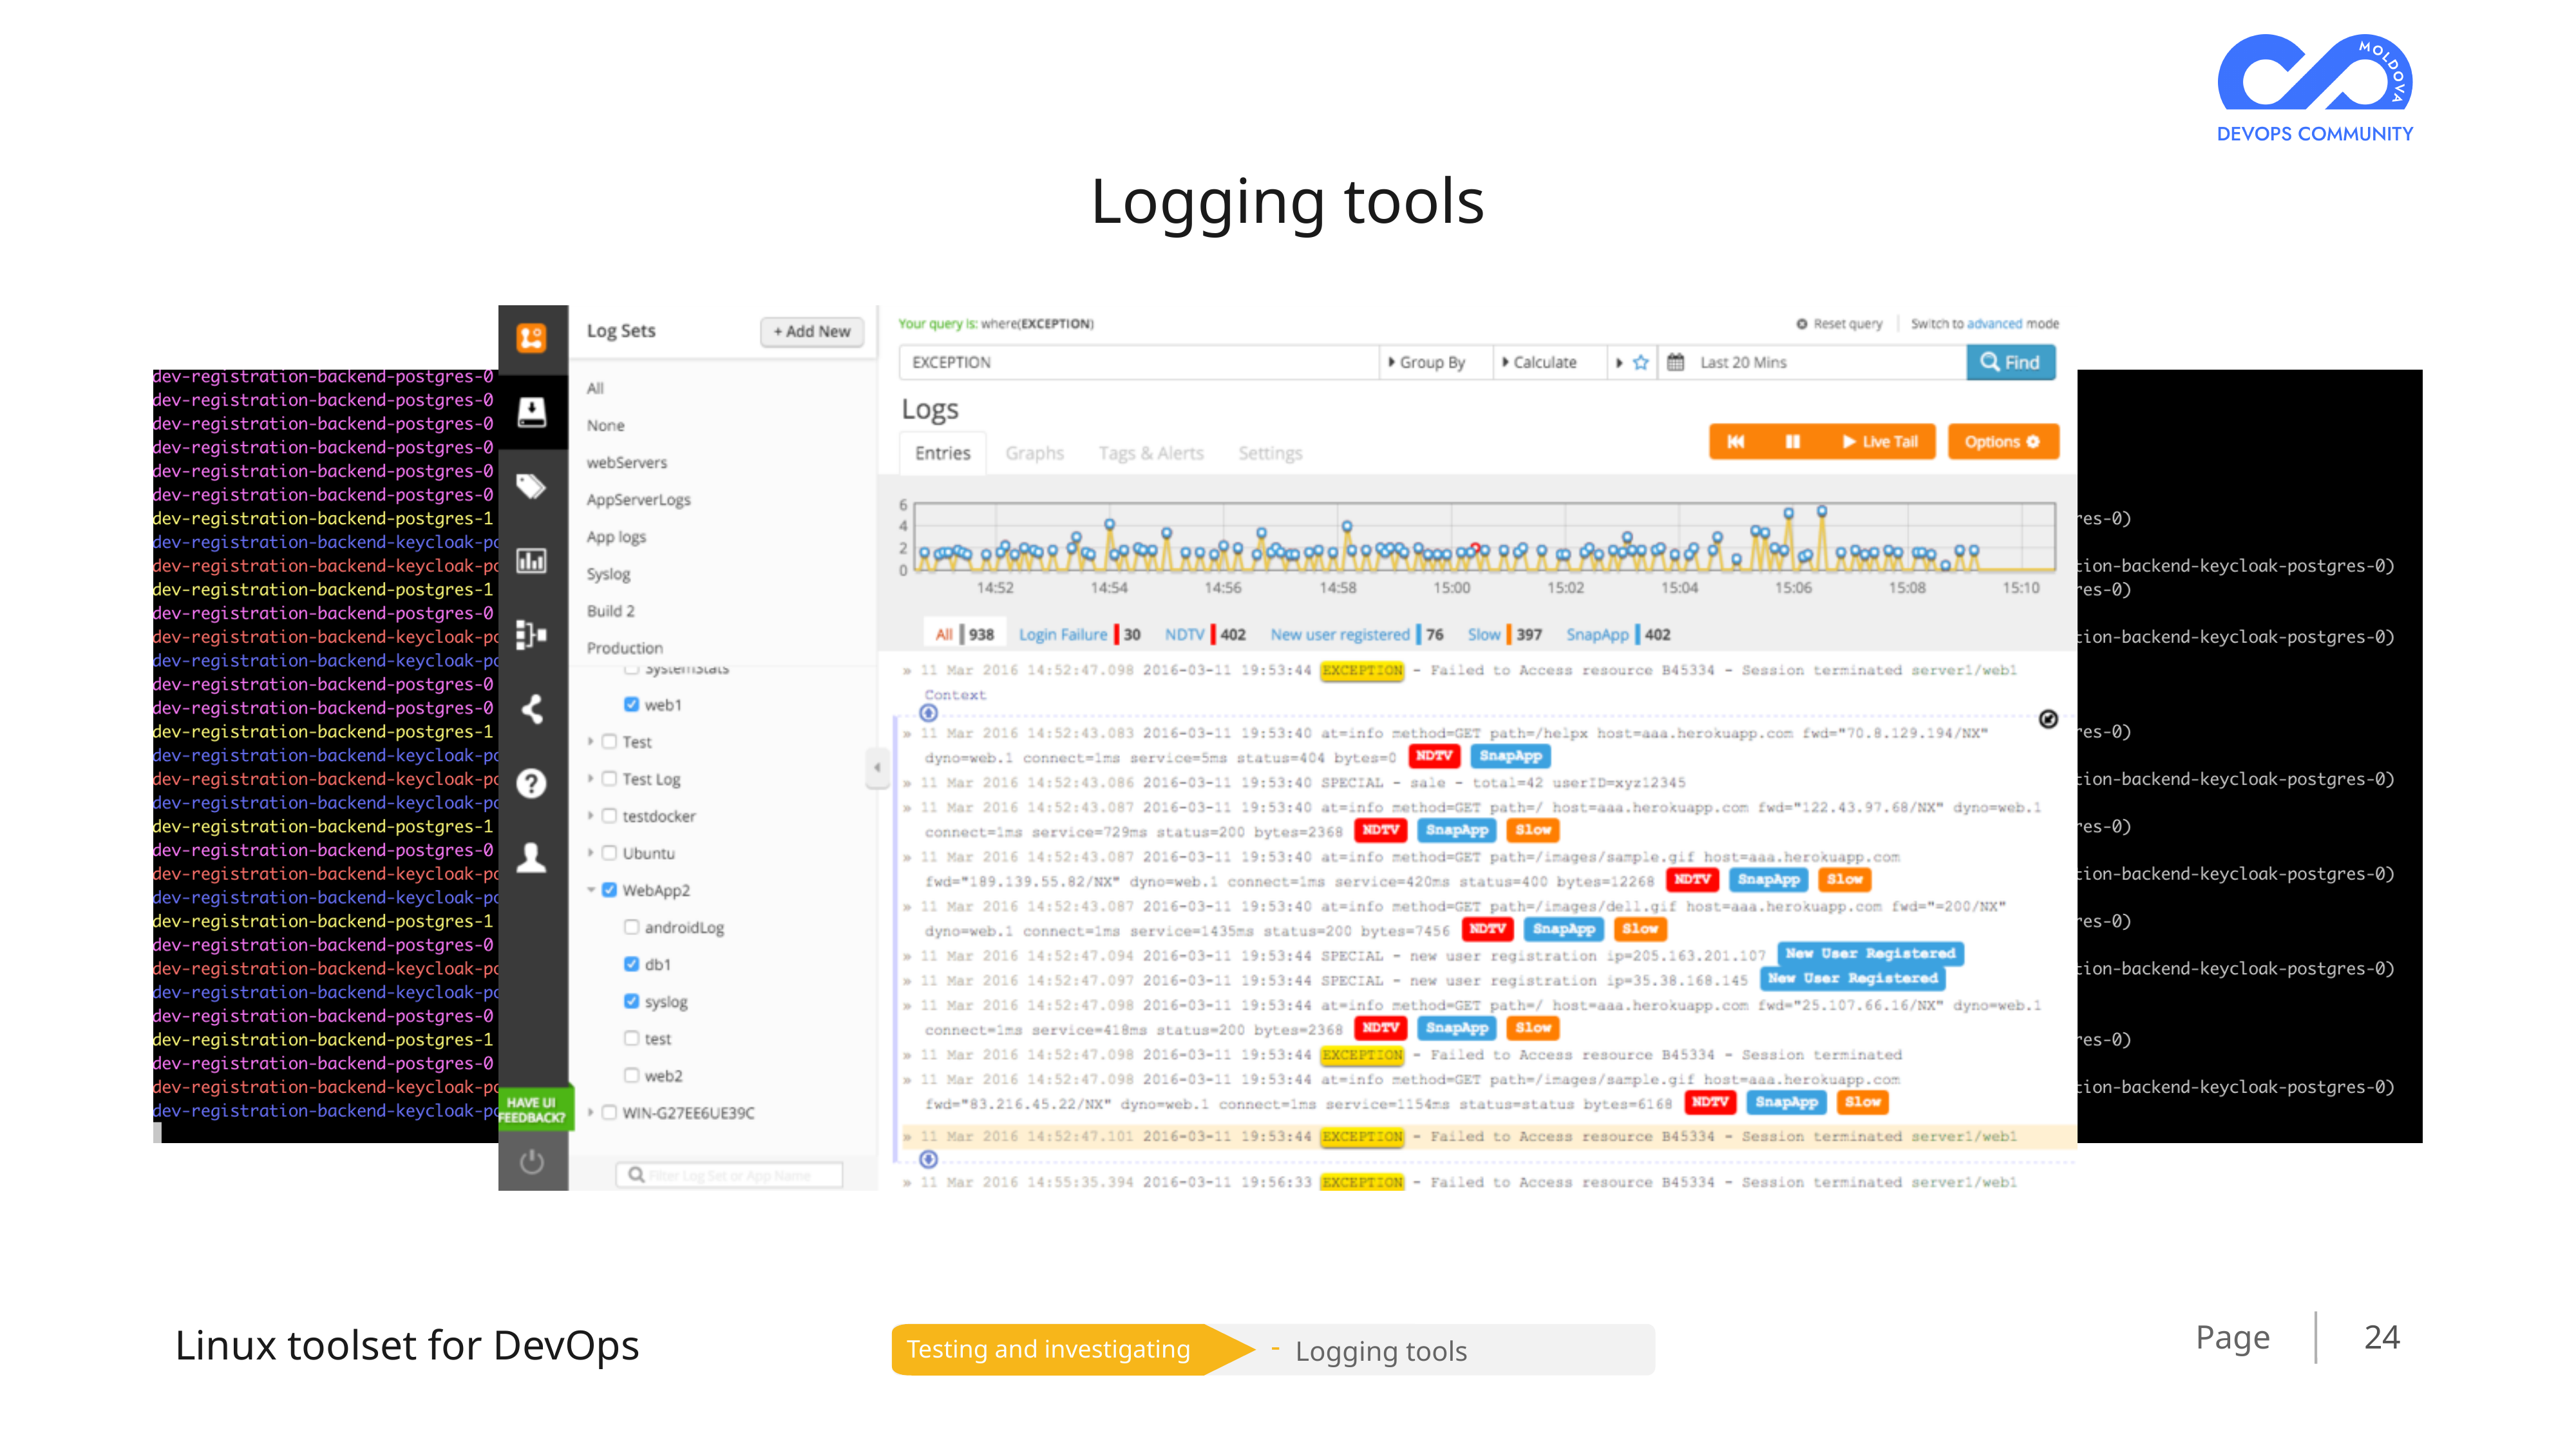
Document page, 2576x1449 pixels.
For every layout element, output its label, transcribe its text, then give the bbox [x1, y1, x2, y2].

picture [2218, 34, 2414, 141]
text_box Logging tools [767, 156, 1809, 242]
slide_number 24 [2330, 1311, 2435, 1365]
text_box Testing and investigating [901, 1328, 1256, 1368]
text_box Logging tools [1265, 1329, 1670, 1372]
text_box [891, 1323, 1218, 1376]
picture [153, 305, 2423, 1191]
text_box [1205, 1323, 1655, 1376]
